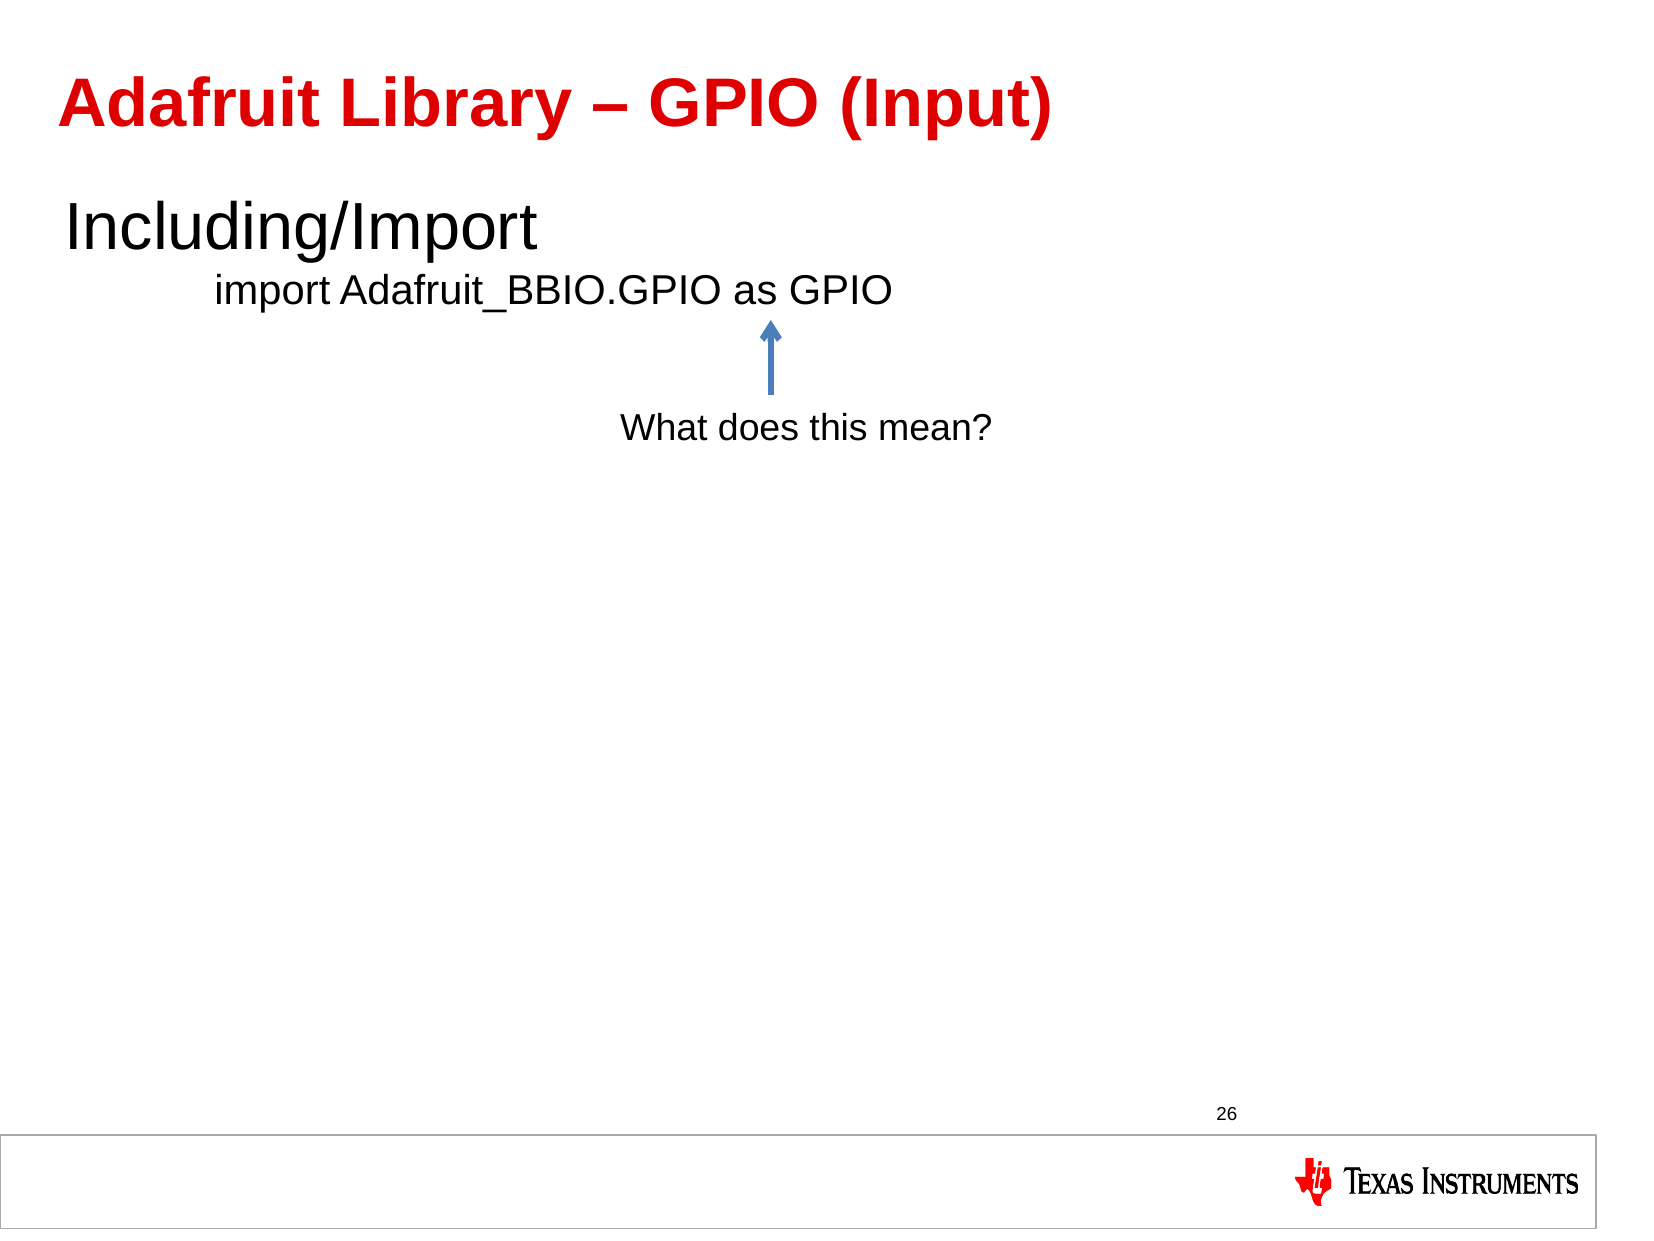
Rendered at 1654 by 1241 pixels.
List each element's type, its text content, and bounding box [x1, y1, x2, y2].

text_box Including/Import import Adafruit_BBIO.GPIO as GPIO [64, 182, 1553, 902]
text_box Adafruit Library – GPIO (Input) [41, 25, 1572, 173]
text_box 26 [1201, 1093, 1587, 1132]
text_box What does this mean? [605, 395, 1008, 455]
picture [1295, 1158, 1578, 1206]
